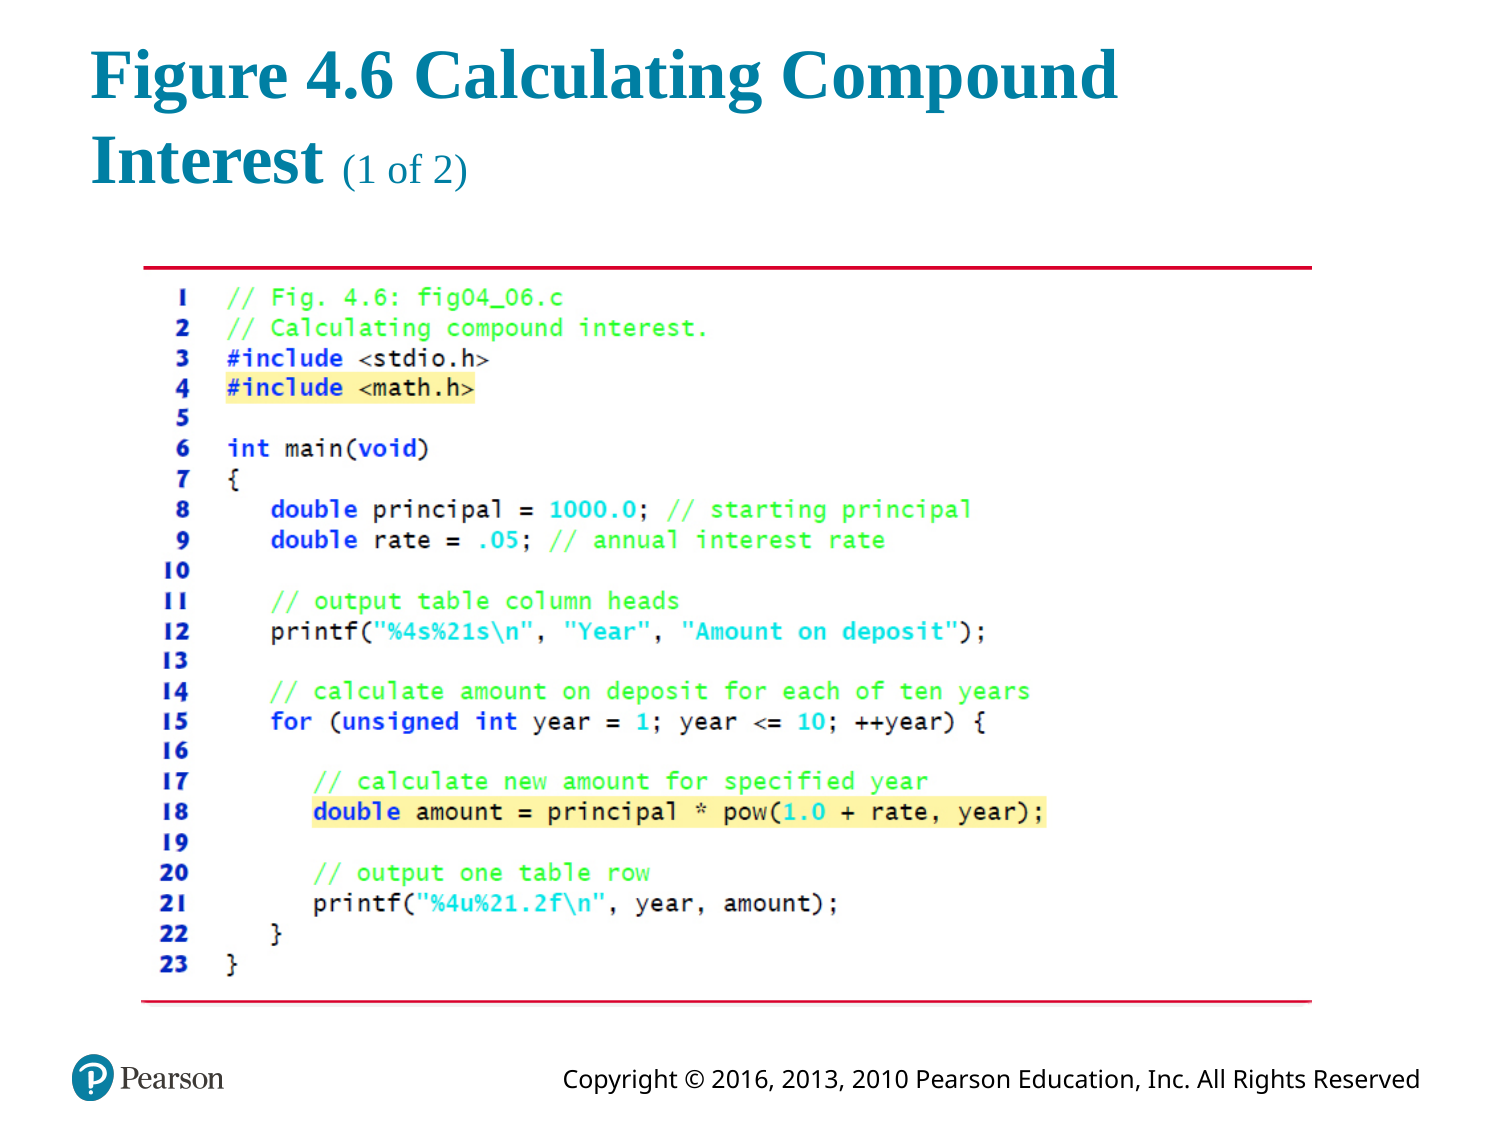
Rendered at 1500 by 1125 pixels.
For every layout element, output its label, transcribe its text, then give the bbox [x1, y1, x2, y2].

picture [72, 1087, 83, 1101]
picture [98, 1054, 224, 1101]
picture [72, 1054, 88, 1070]
picture [141, 265, 1312, 1007]
picture [80, 1063, 106, 1088]
title Figure 4.6 Calculating Compound Interest (1 of 2) [75, 37, 1361, 213]
